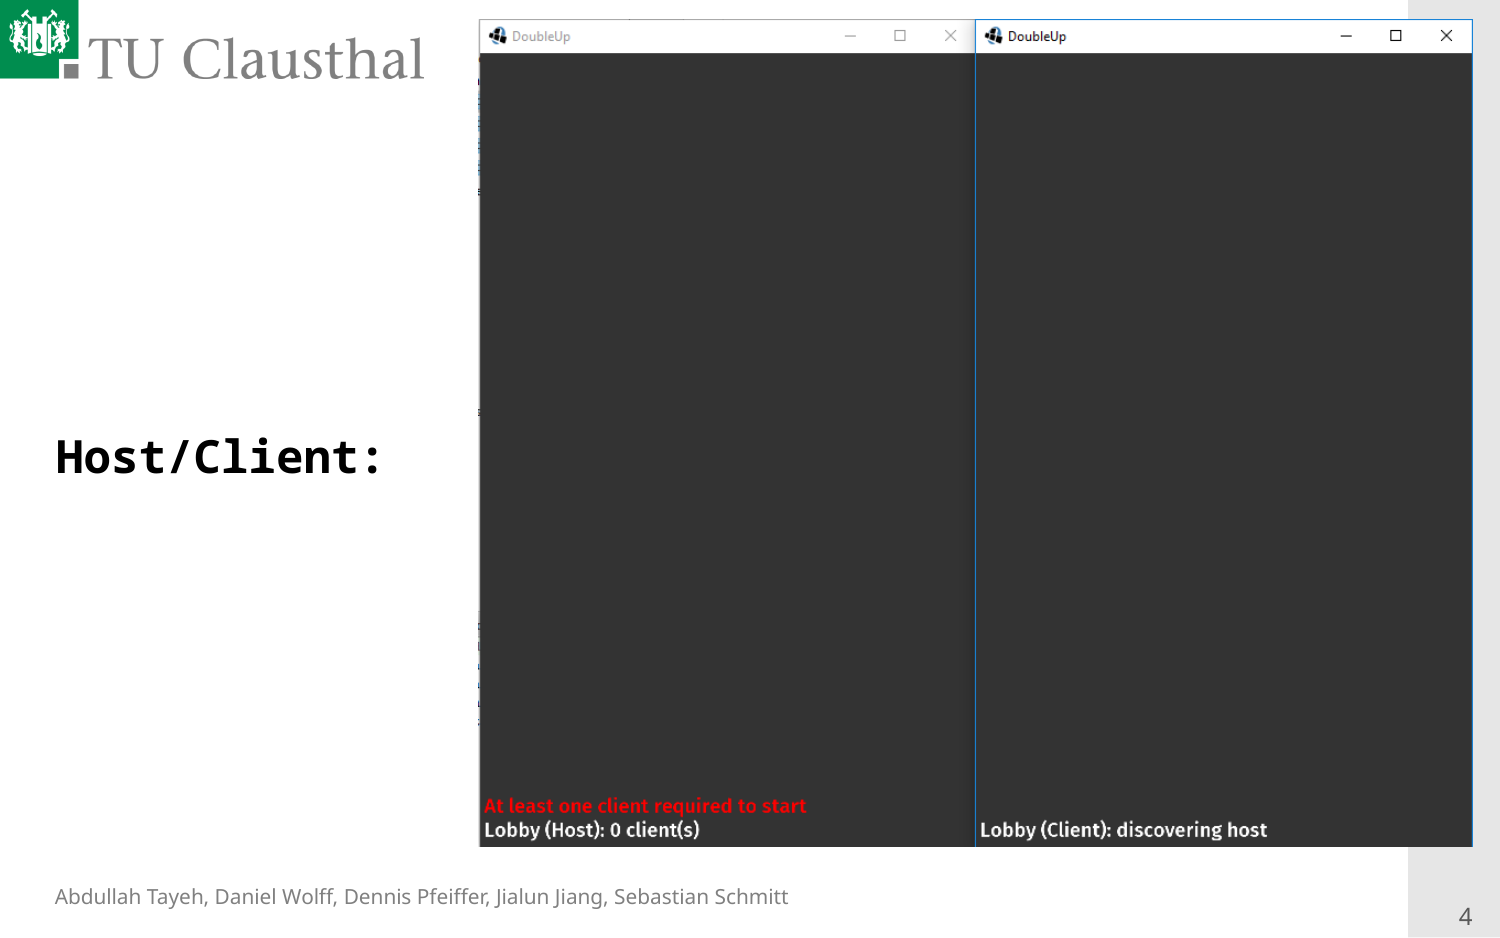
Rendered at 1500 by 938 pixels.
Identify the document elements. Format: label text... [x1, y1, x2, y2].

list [478, 19, 1473, 847]
picture [0, 0, 424, 79]
title Host/Client: [41, 120, 472, 847]
